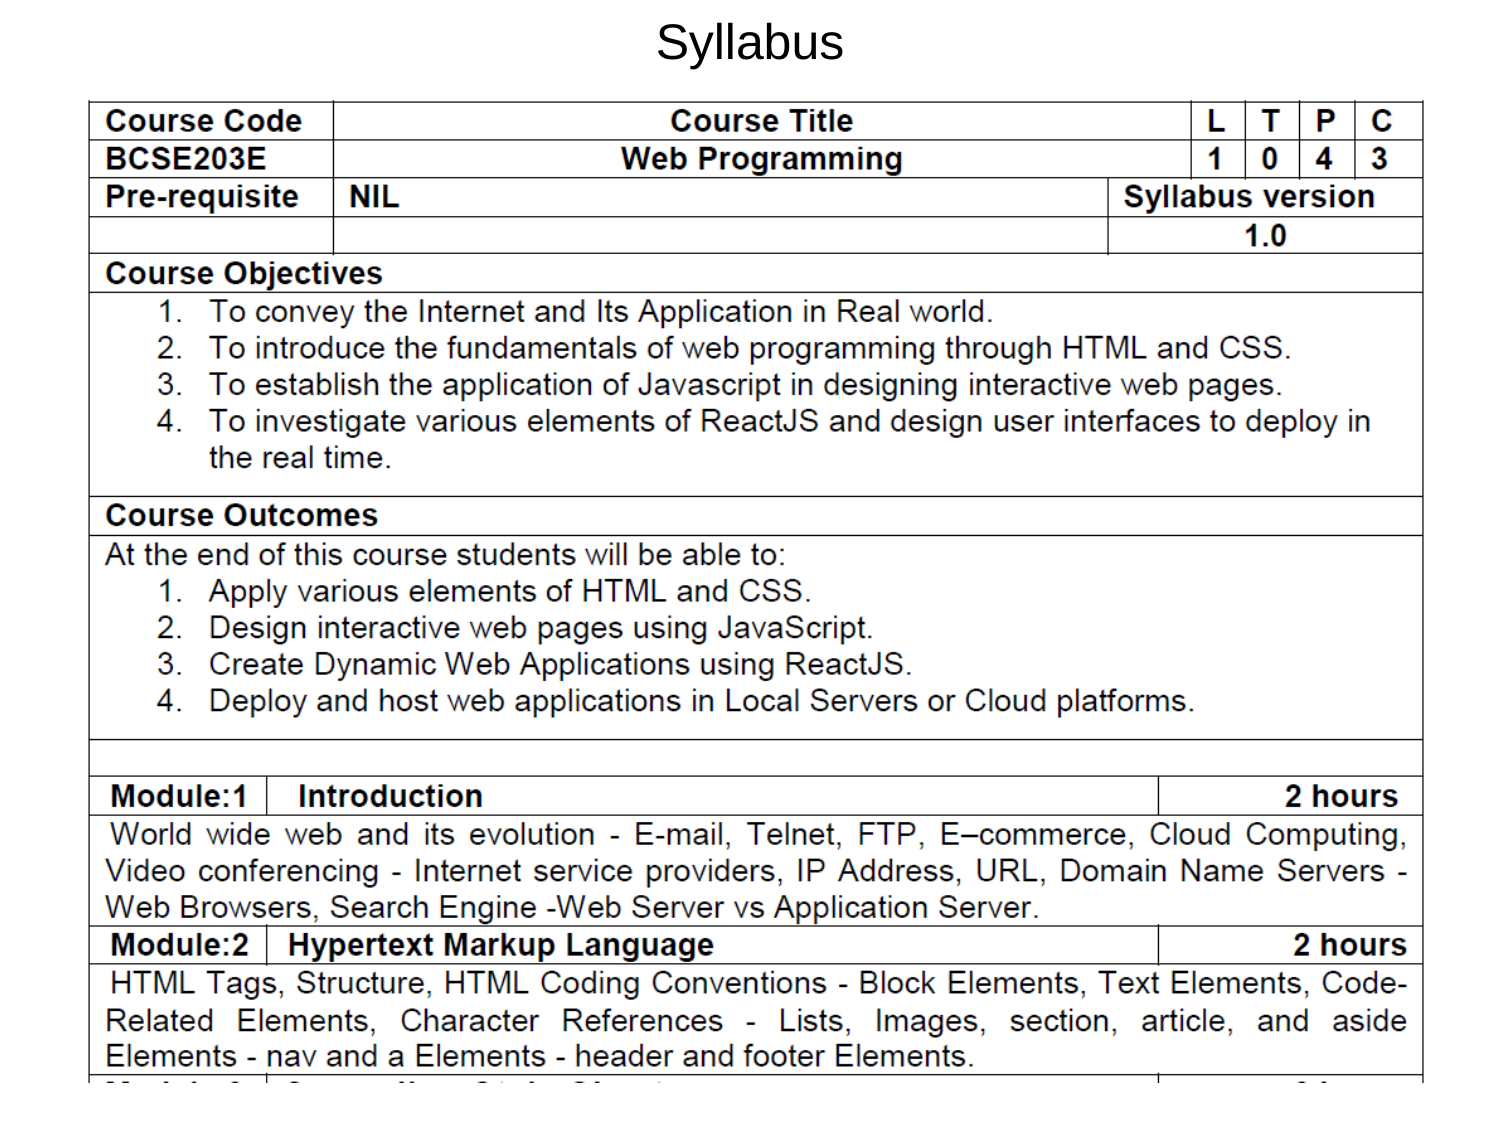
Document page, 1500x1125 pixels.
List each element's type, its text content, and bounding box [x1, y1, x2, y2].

picture [76, 89, 1430, 1083]
title Syllabus [75, 0, 1425, 90]
